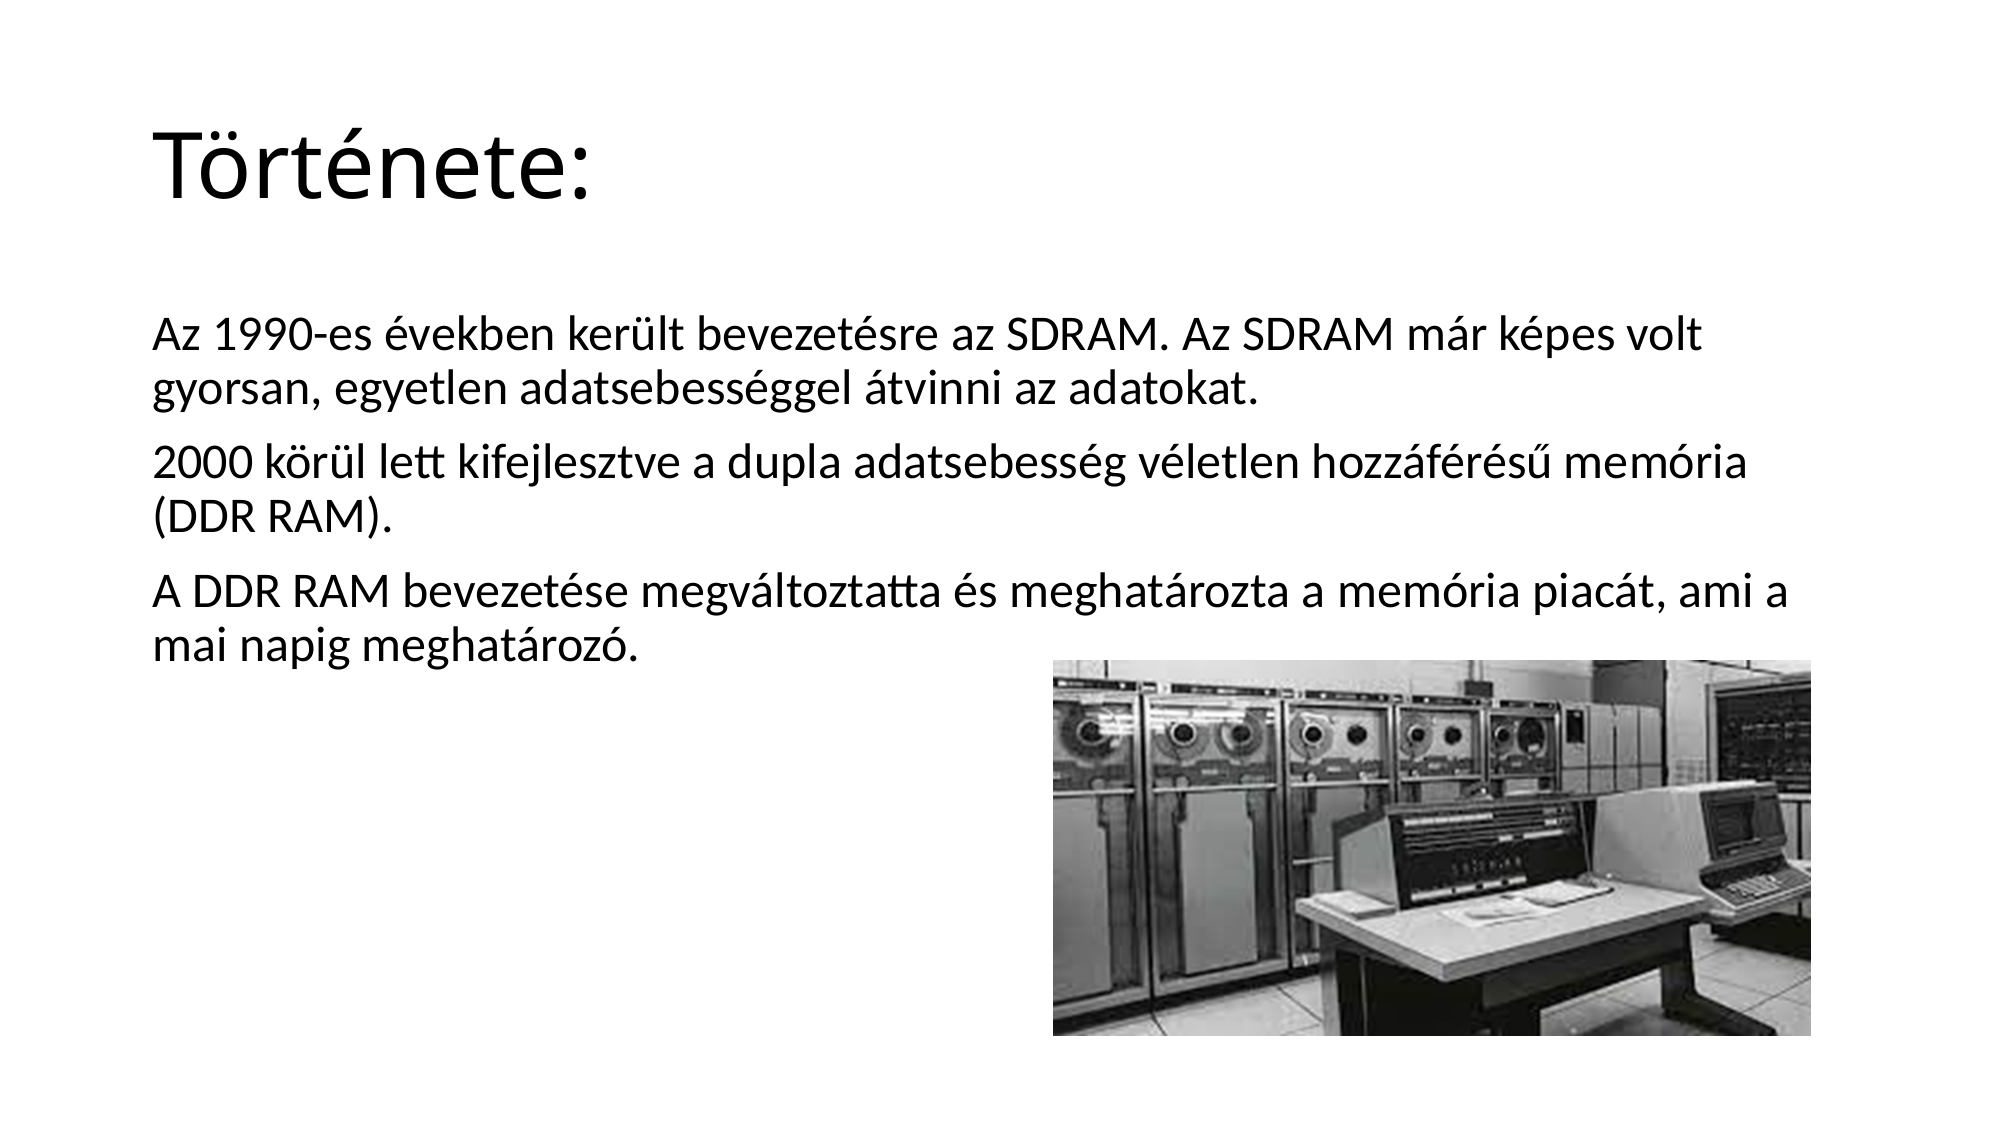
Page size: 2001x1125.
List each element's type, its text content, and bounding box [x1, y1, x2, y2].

title Története: [137, 59, 1863, 278]
list Az 1990-es években került bevezetésre az SDRAM. Az SDRAM már képes volt gyorsan, egyetlen adatsebességgel átvinni az adatokat. 2000 körül lett kifejlesztve a dupla adatsebesség véletlen hozzáférésű memória (DDR RAM). A DDR RAM bevezetése megváltoztatta és meghatározta a memória piacát, ami a mai napig meghatározó. [137, 299, 1863, 1014]
picture [1053, 660, 1811, 1036]
